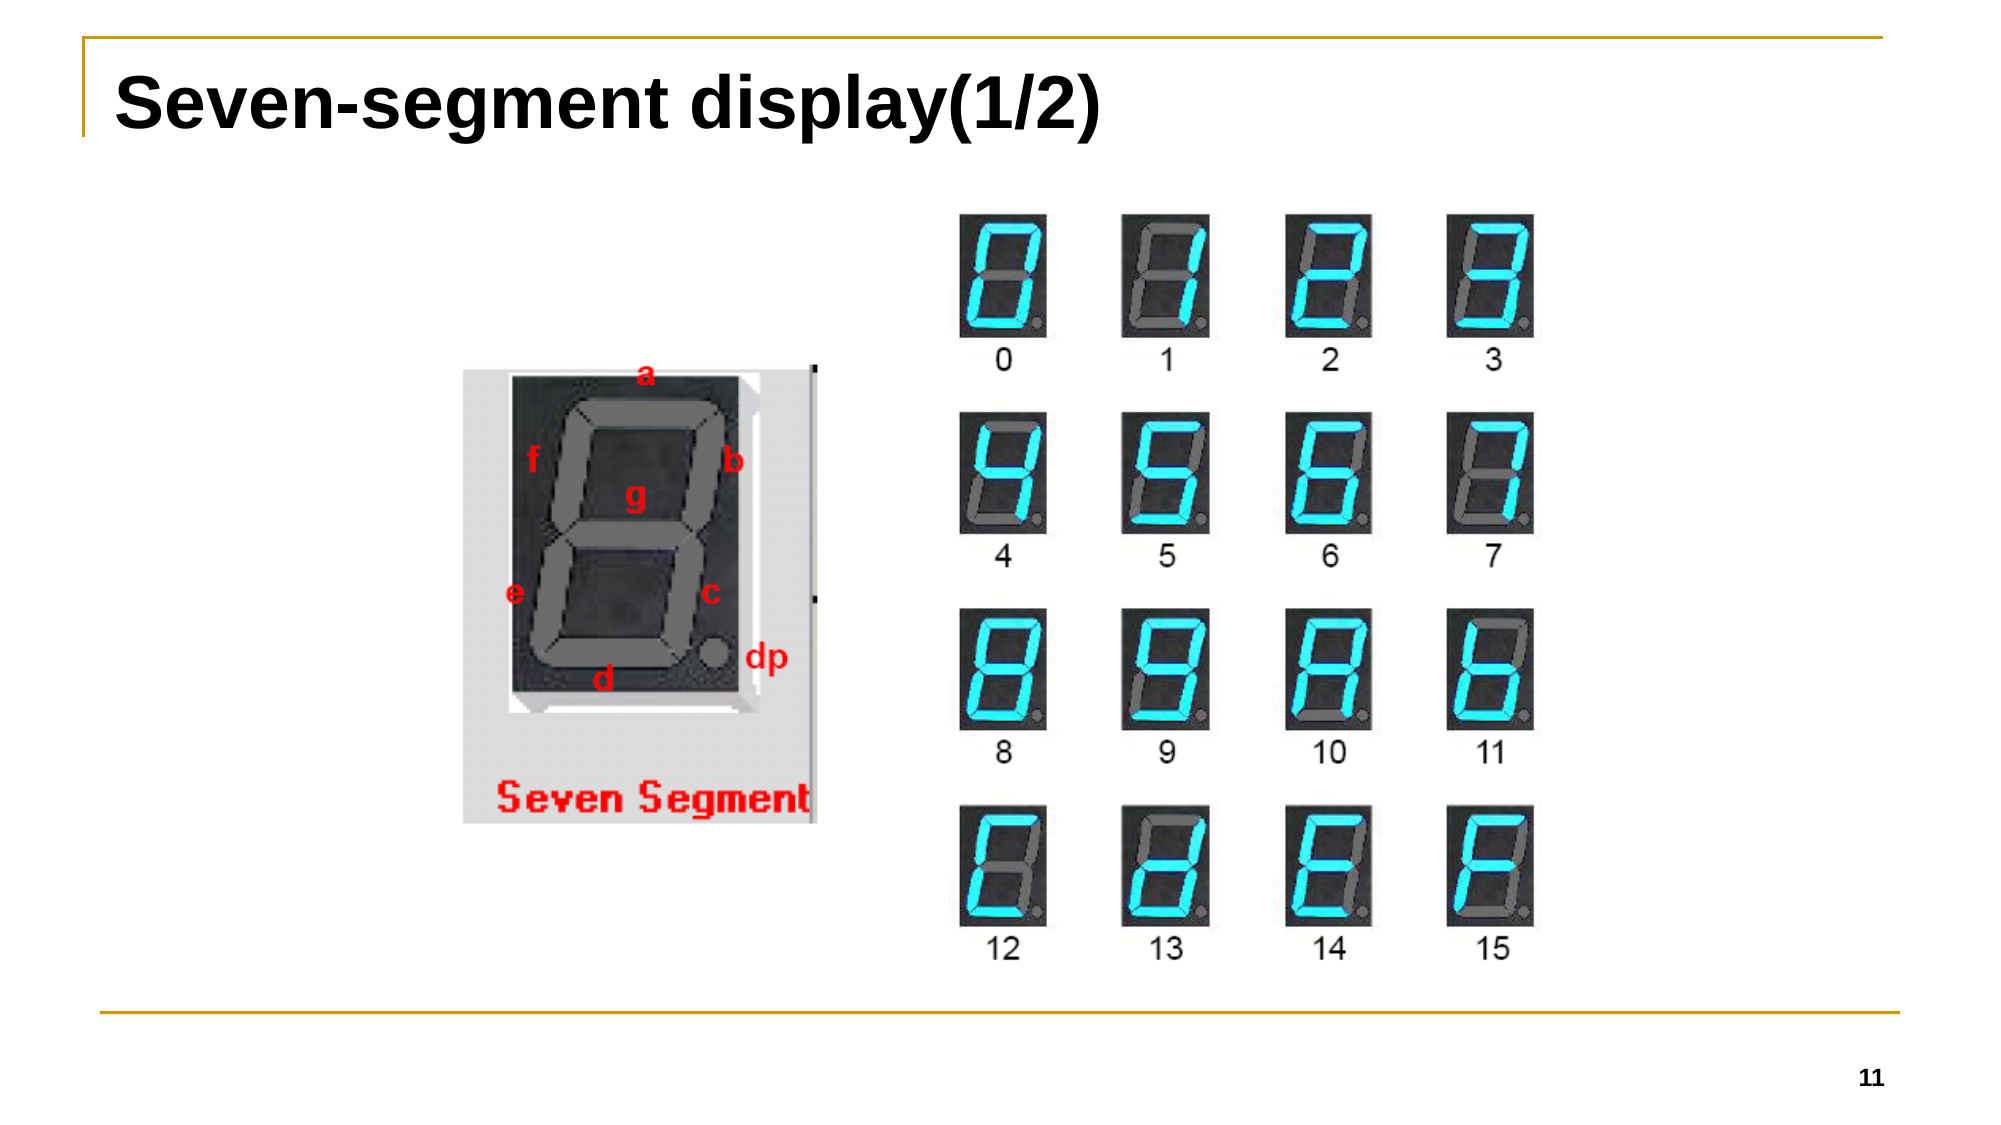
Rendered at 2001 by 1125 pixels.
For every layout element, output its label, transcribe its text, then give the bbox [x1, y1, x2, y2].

picture [427, 205, 1542, 968]
title Seven-segment display(1/2) [99, 45, 1961, 244]
slide_number 11 [1433, 1023, 1901, 1100]
